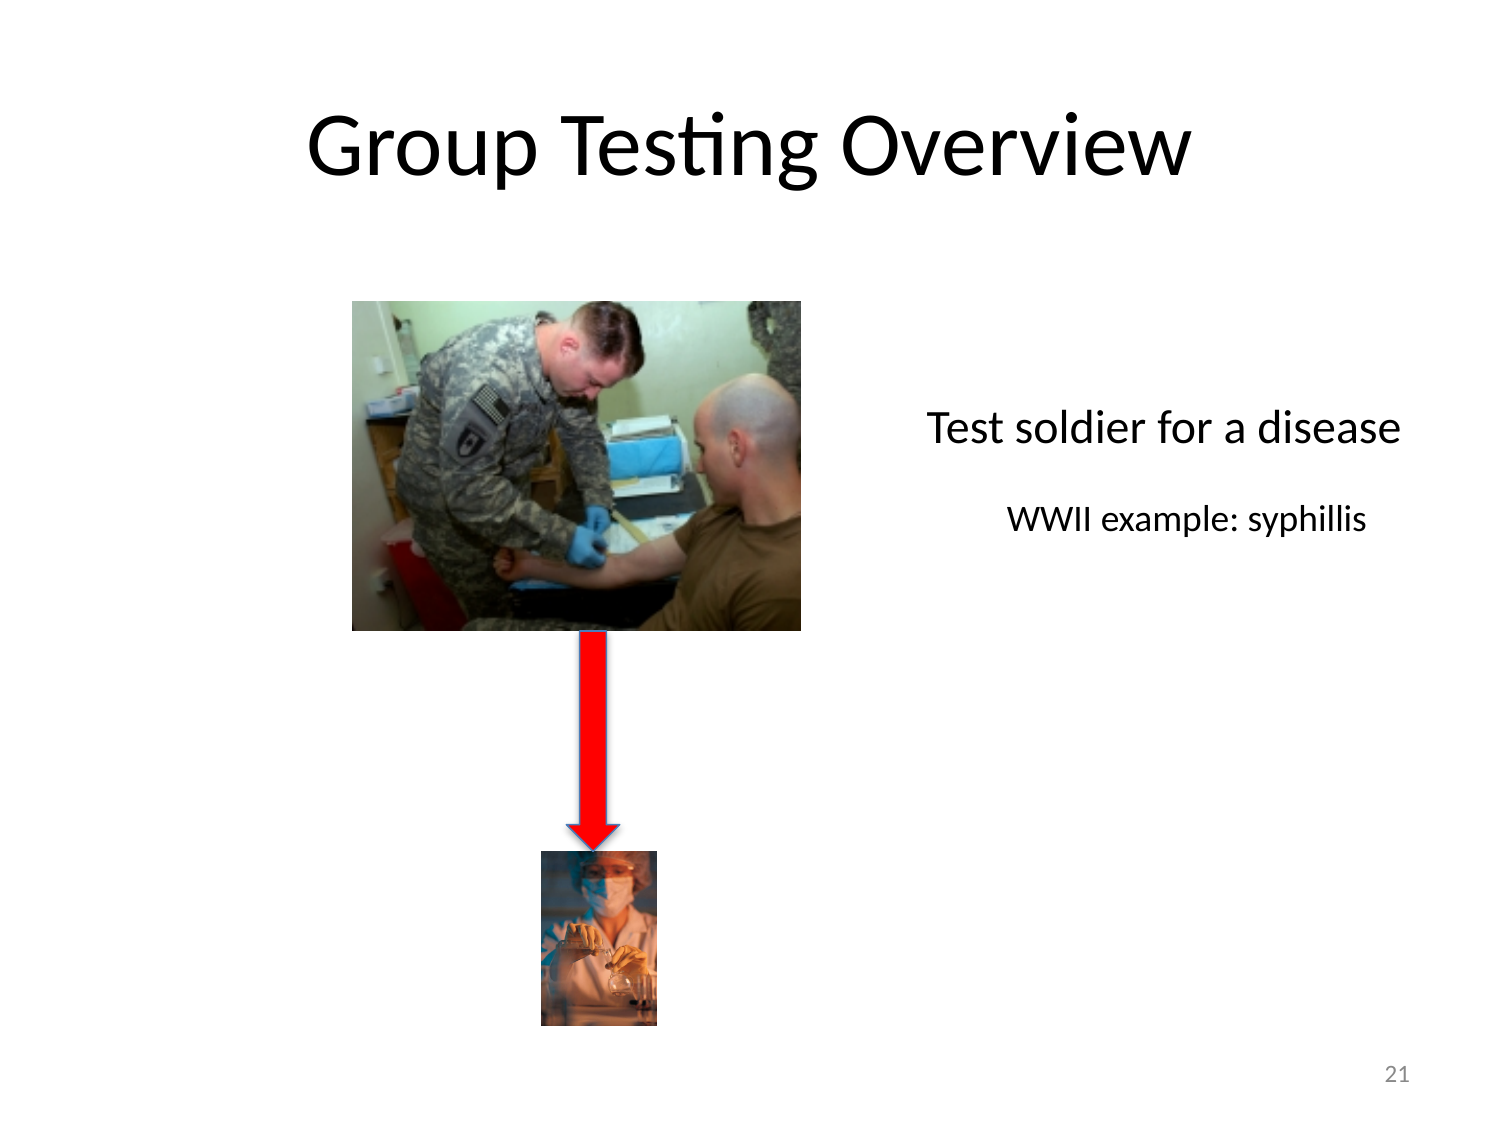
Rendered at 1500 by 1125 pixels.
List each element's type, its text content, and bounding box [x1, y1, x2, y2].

text_box Test soldier for a disease [911, 388, 1429, 461]
picture [352, 301, 801, 632]
title Group Testing Overview [75, 45, 1425, 233]
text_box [541, 630, 658, 1026]
text_box WWII example: syphillis [992, 486, 1383, 546]
slide_number 21 [1074, 1042, 1425, 1103]
